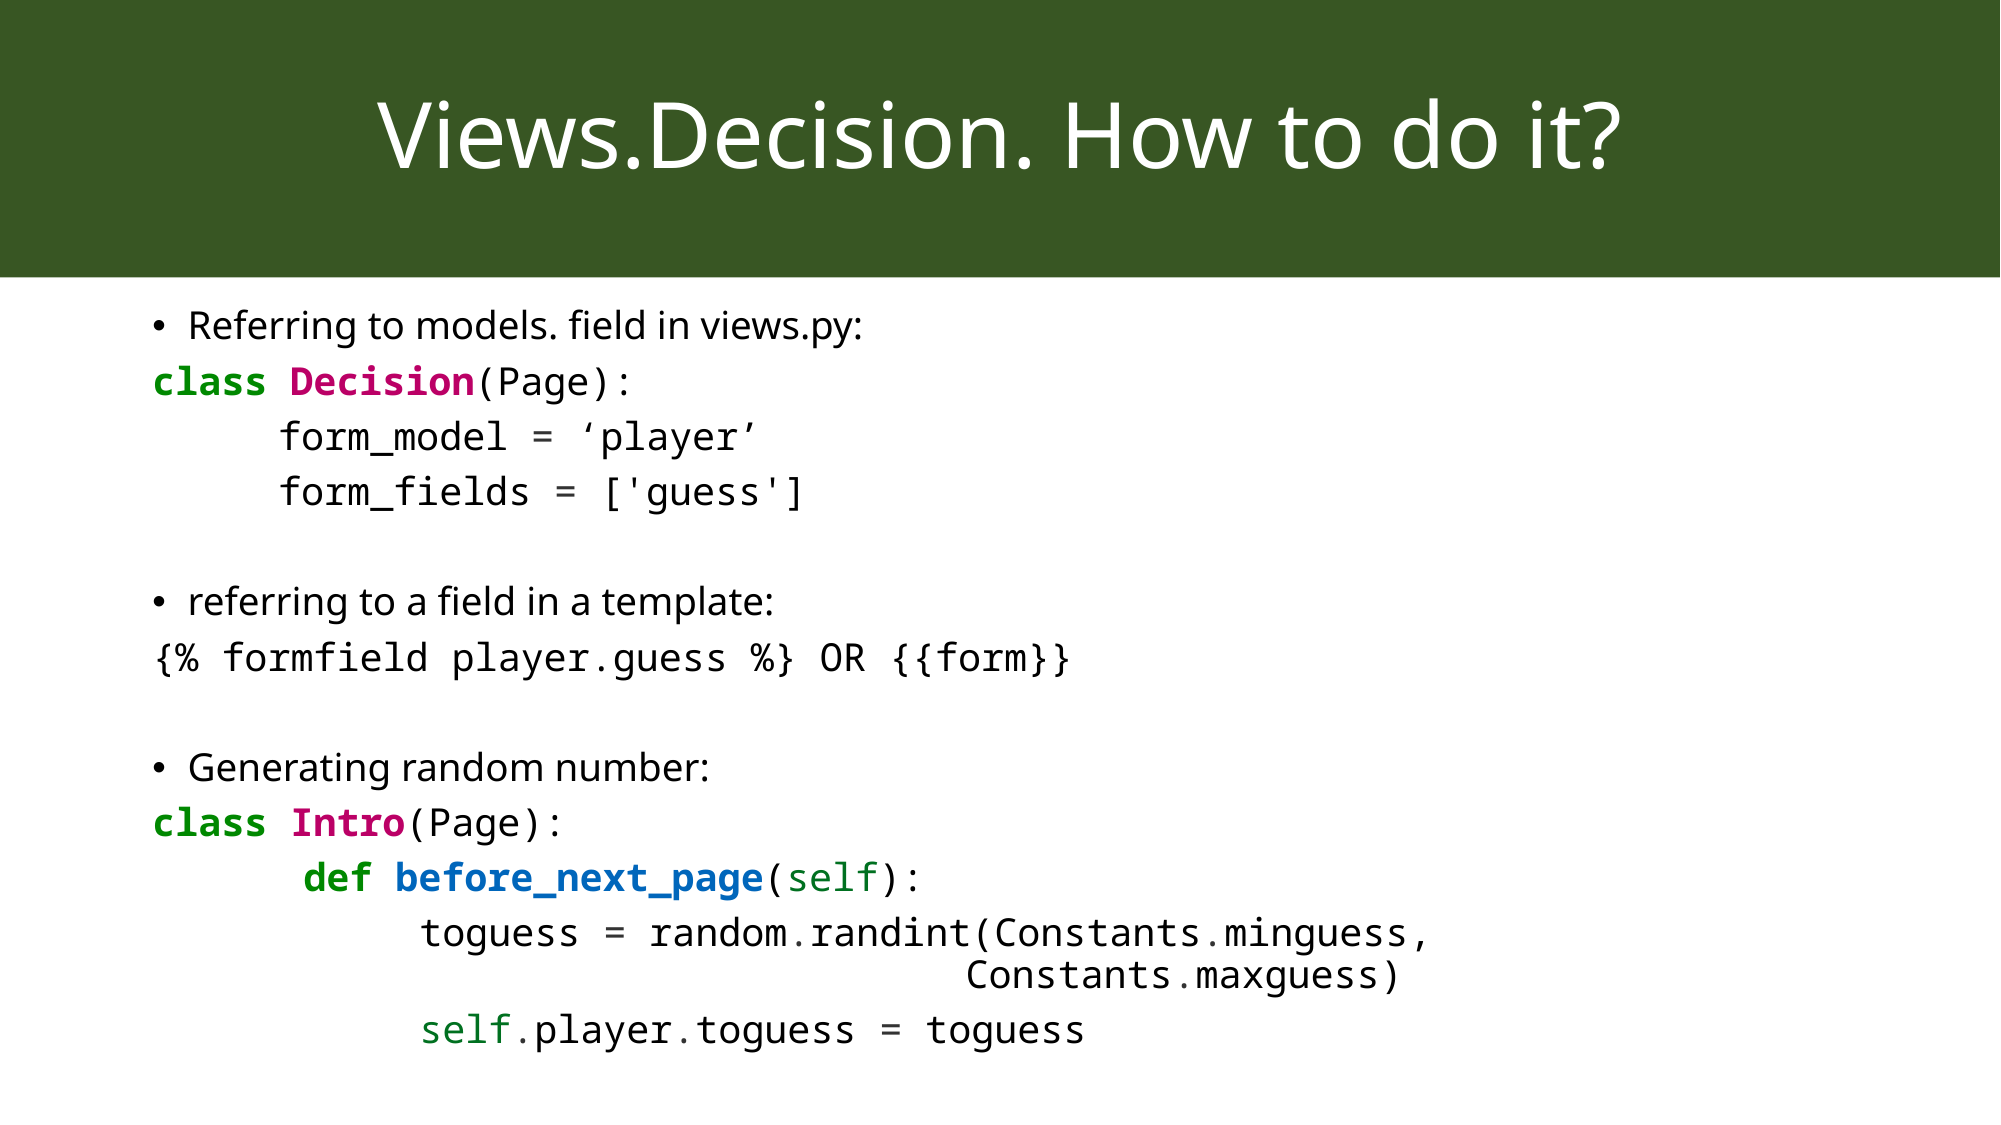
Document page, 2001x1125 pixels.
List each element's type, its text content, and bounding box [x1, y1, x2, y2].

list Referring to models. field in views.py: class Decision(Page): form_model = ‘player’ form_fields = ['guess'] referring to a field in a template: {% formfield player.guess %} OR {{form}} Generating random number: class Intro(Page): def before_next_page(self): toguess = random.randint(Constants.minguess, Constants.maxguess) self.player.toguess = toguess [137, 299, 1863, 1064]
title Views.Decision. How to do it? [0, 0, 2000, 278]
